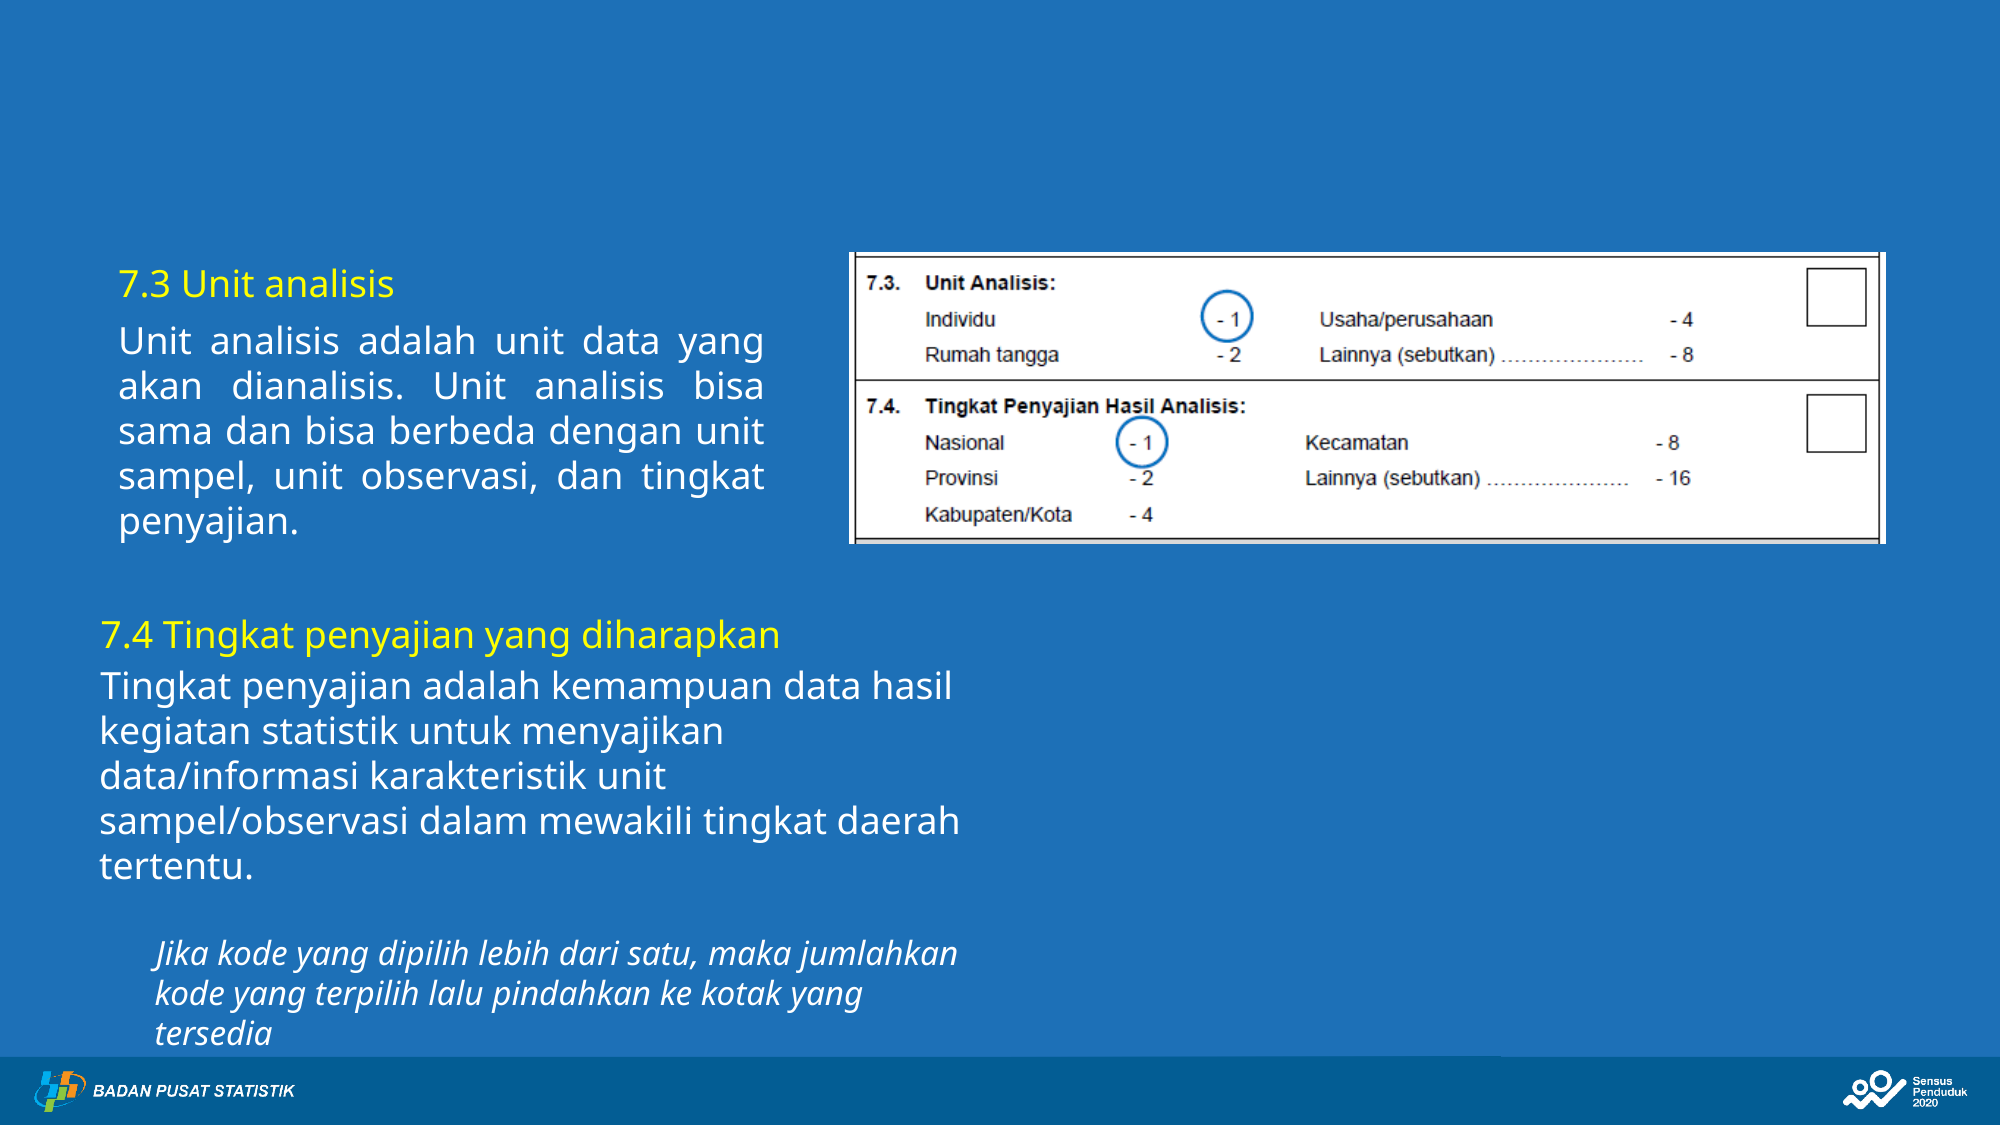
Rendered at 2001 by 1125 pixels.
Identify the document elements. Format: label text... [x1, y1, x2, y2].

picture [32, 1071, 301, 1112]
text_box 7.3 Unit analisis Unit analisis adalah unit data yang akan dianalisis. Unit analisis bisa sama dan bisa berbeda dengan unit sampel, unit observasi, dan tingkat penyajian. [84, 252, 781, 550]
picture [849, 252, 1886, 544]
text_box 7.4 Tingkat penyajian yang diharapkan Tingkat penyajian adalah kemampuan data hasil kegiatan statistik untuk menyajikan data/informasi karakteristik unit sampel/observasi dalam mewakili tingkat daerah tertentu. Jika kode yang dipilih lebih dari satu, maka jumlahkan kode yang terpilih lalu pindahkan ke kotak yang tersedia [84, 580, 980, 1060]
